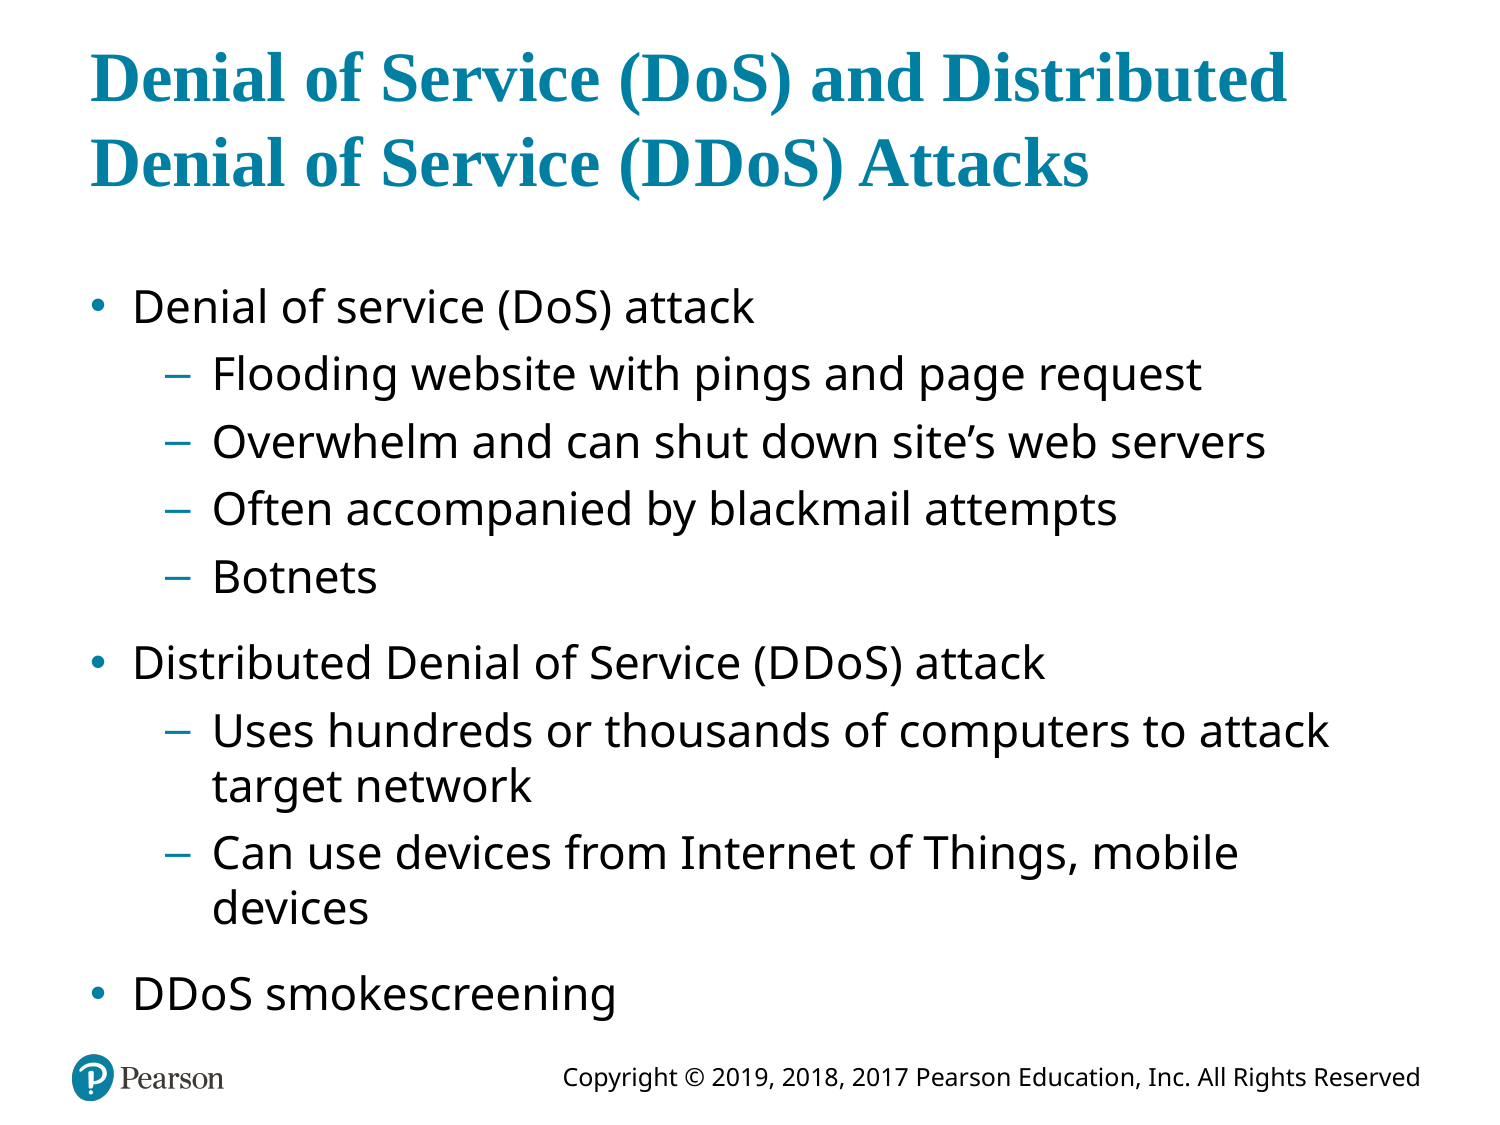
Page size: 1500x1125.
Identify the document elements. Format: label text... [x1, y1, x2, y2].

picture [72, 1087, 83, 1101]
picture [72, 1054, 88, 1070]
title Denial of Service (D o S) and Distributed Denial of Service (D D o S) Attacks [75, 35, 1425, 216]
picture [98, 1054, 224, 1101]
picture [80, 1063, 106, 1088]
list Denial of service (D o S) attack Flooding website with pings and page request Overwhelm and can shut down site’s web servers Often accompanied by blackmail attempts Botnets Distributed Denial of Service (D D o S) attack Uses hundreds or thousands of computers to attack target network Can use devices from Internet of Things, mobile devices D D o S smokescreening [75, 262, 1425, 1005]
